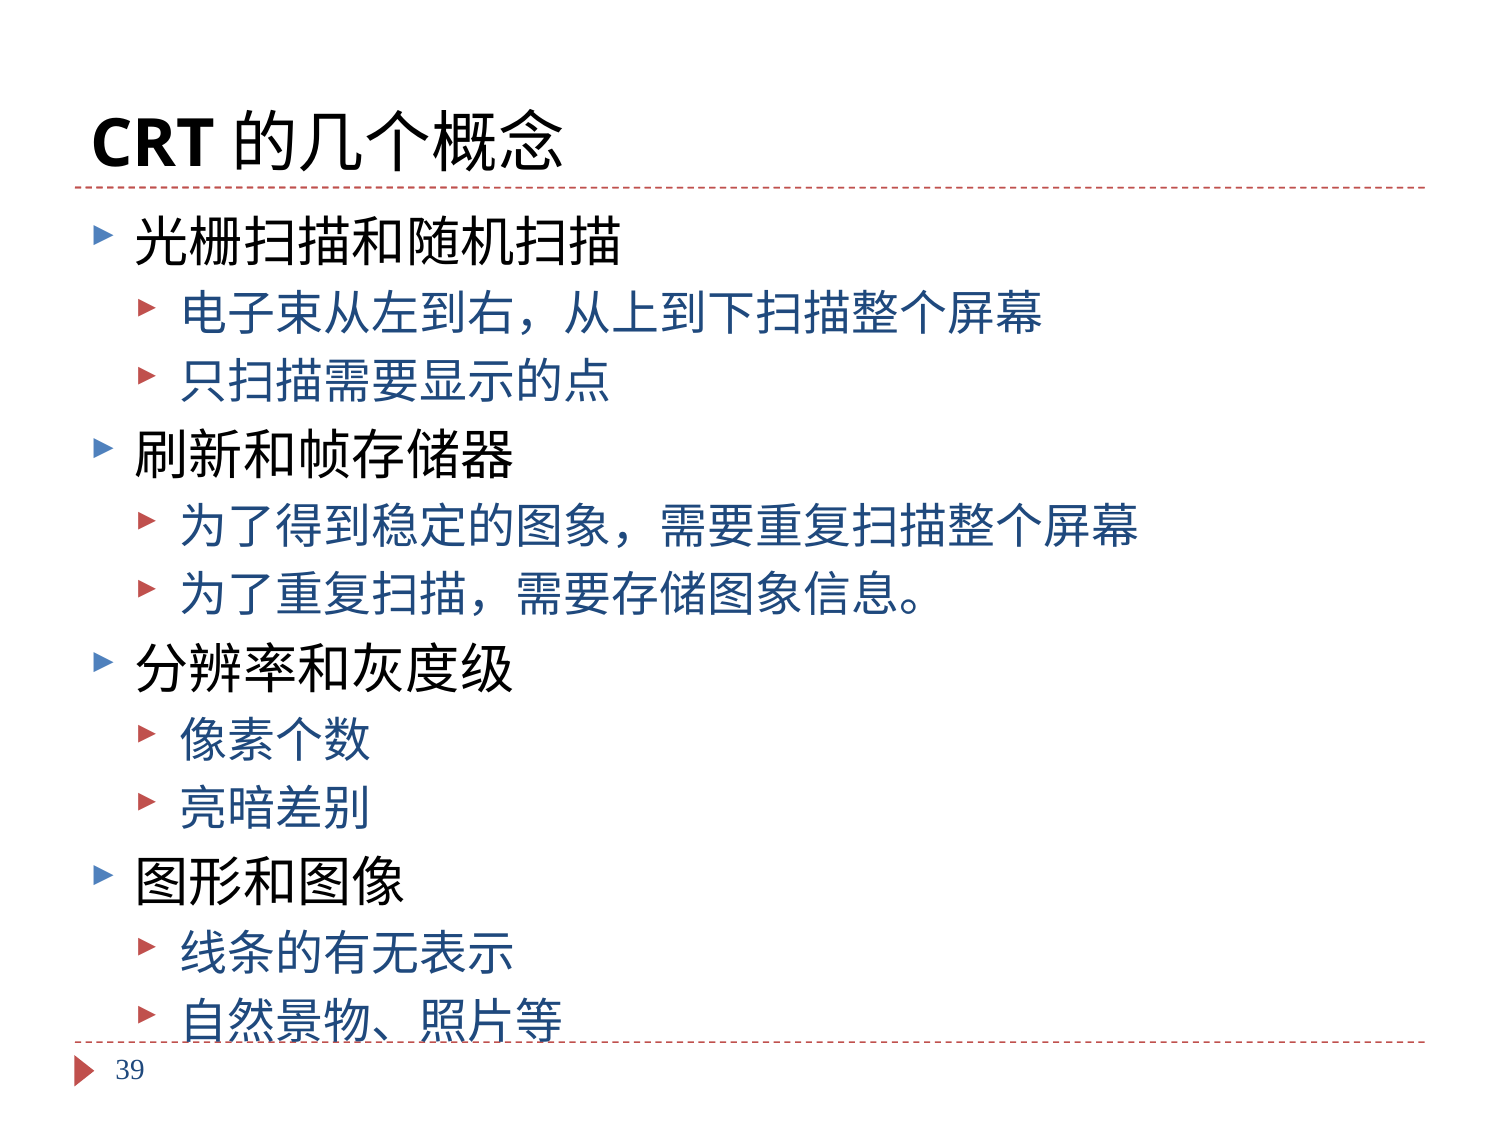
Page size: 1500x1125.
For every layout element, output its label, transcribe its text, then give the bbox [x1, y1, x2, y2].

title CRT的几个概念 [75, 24, 1425, 188]
slide_number 39 [100, 1042, 426, 1103]
list 光栅扫描和随机扫描 电子束从左到右，从上到下扫描整个屏幕 只扫描需要显示的点 刷新和帧存储器 为了得到稳定的图象，需要重复扫描整个屏幕 为了重复扫描，需要存储图象信息。 分辨率和灰度级 像素个数 亮暗差别 图形和图像 线条的有无表示 自然景物、照片等 [75, 200, 1425, 1006]
